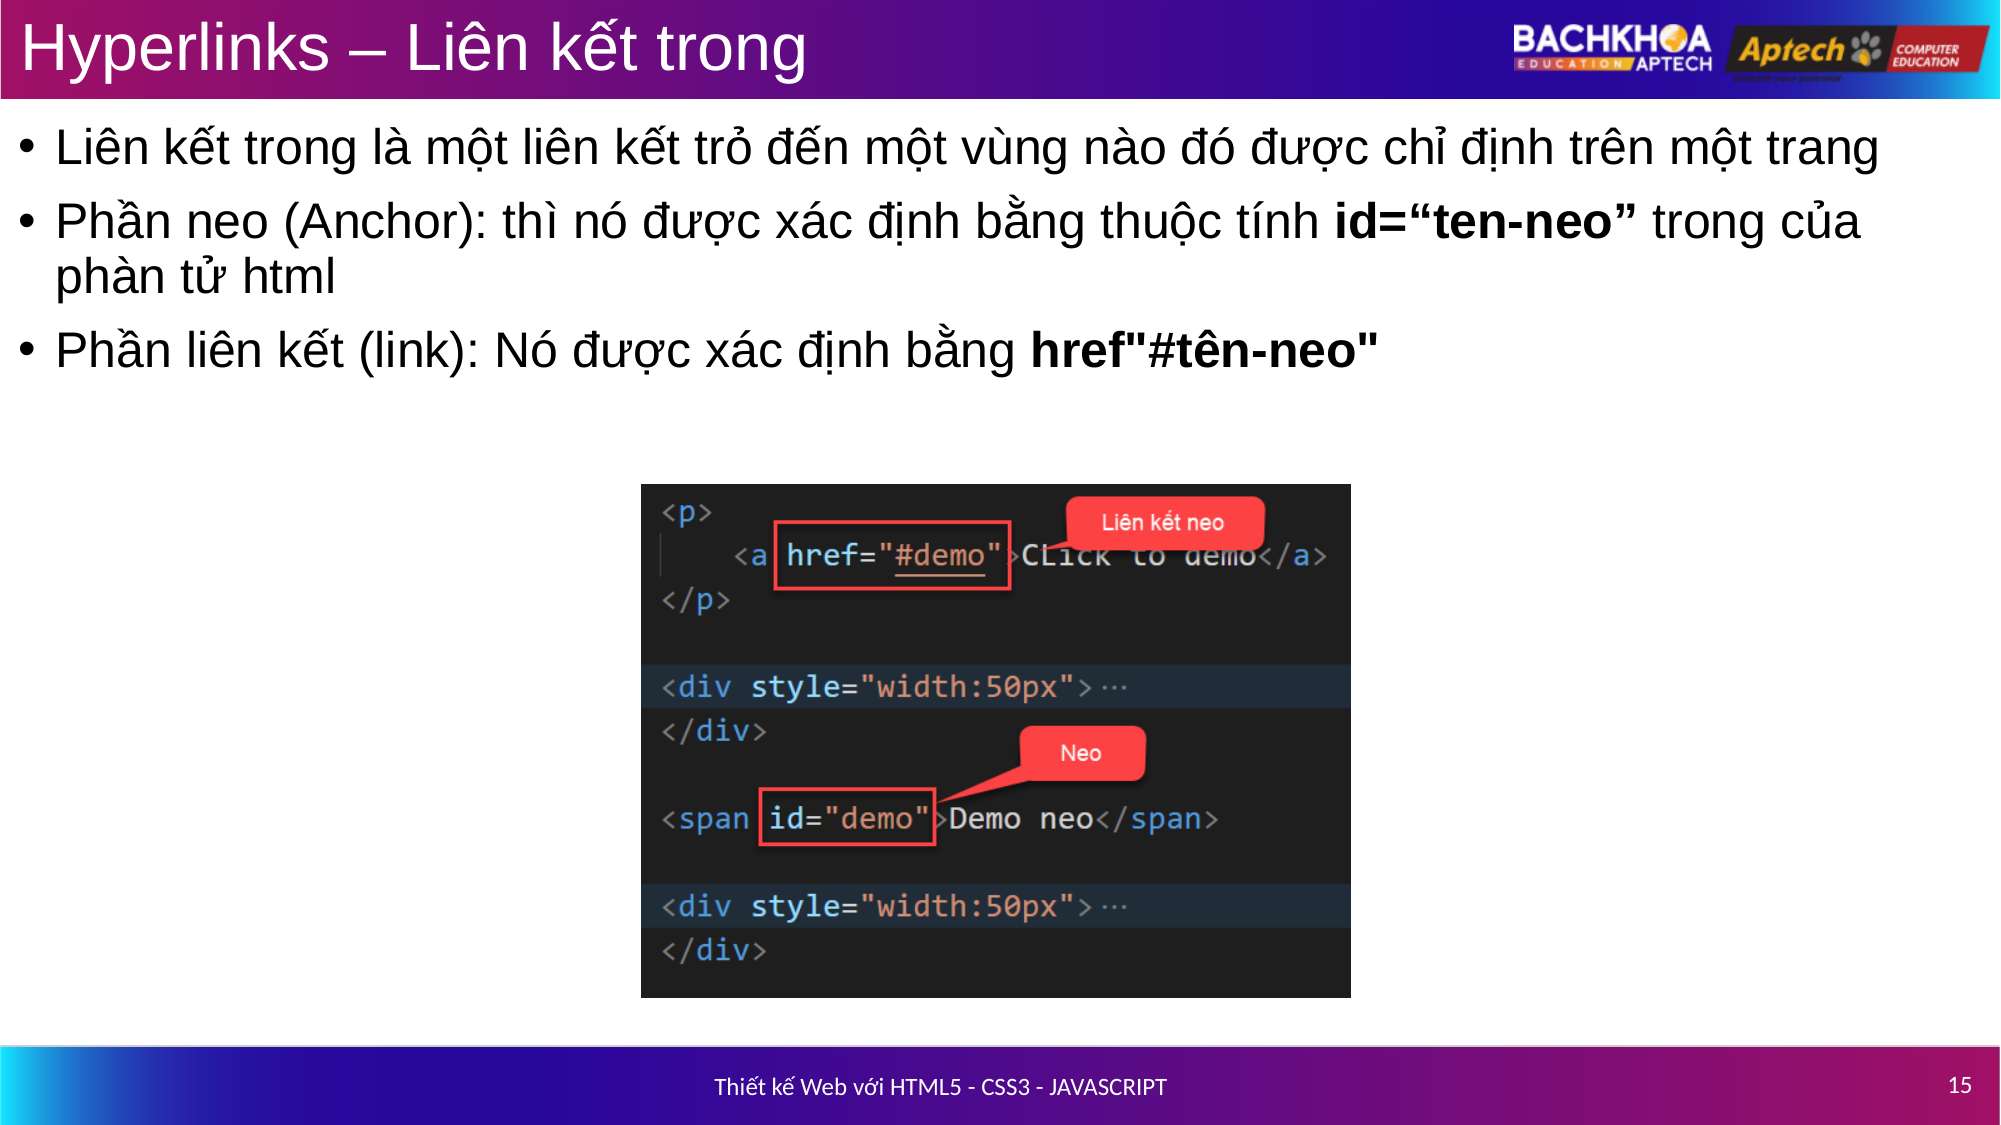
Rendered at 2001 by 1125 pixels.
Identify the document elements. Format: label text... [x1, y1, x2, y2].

picture [0, 1045, 2000, 1125]
picture [0, 0, 2001, 99]
list Liên kết trong là một liên kết trỏ đến một vùng nào đó được chỉ định trên một trang Phần neo (Anchor): thì nó được xác định bằng thuộc tính id=“ten-neo” trong của phàn tử html Phần liên kết (link): Nó được xác định bằng href"#tên-neo" [3, 113, 1988, 457]
slide_number ‹#› [1877, 1053, 1988, 1114]
picture [640, 484, 1351, 998]
footer Thiết kế Web với HTML5 - CSS3 - JAVASCRIPT [17, 1055, 1865, 1116]
title Hyperlinks – Liên kết trong [4, 5, 1990, 93]
